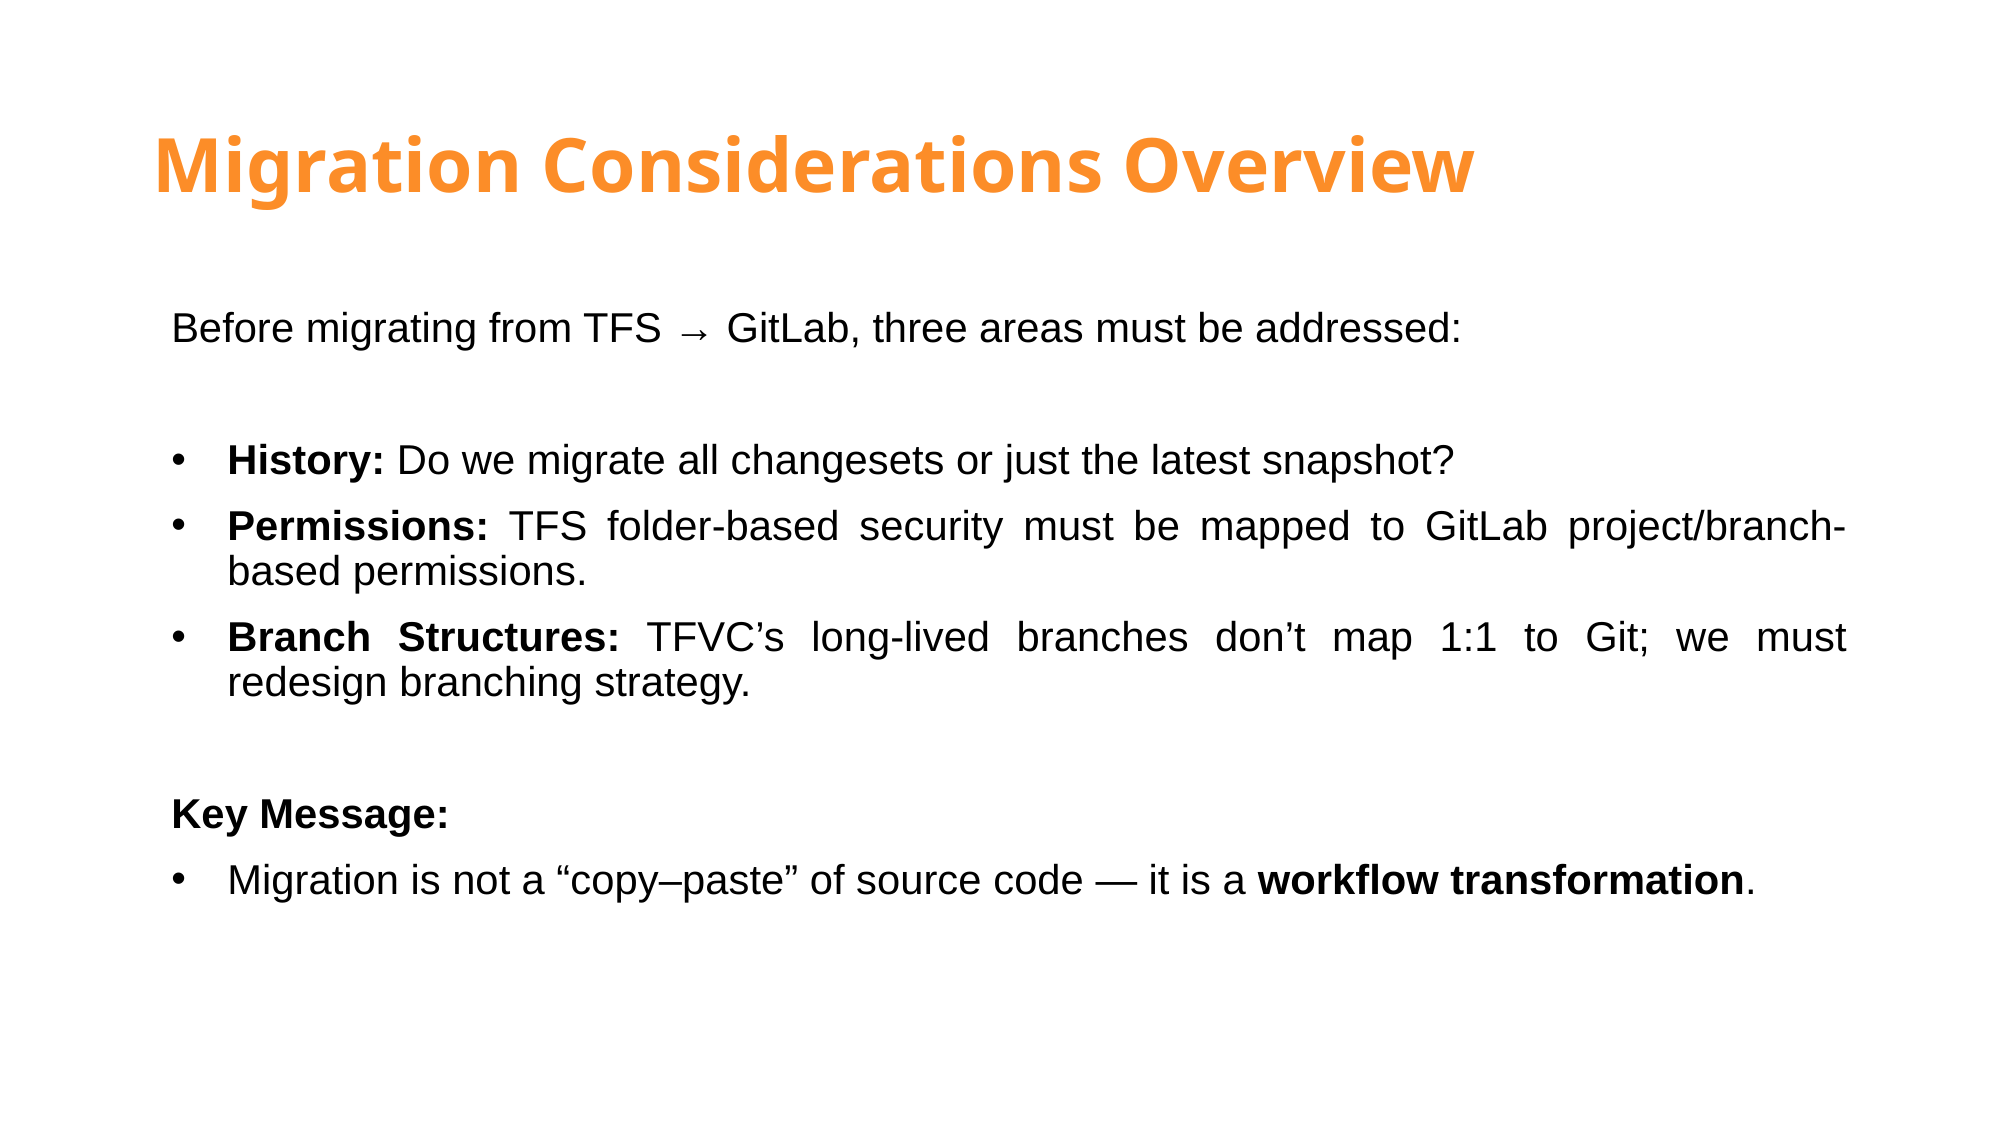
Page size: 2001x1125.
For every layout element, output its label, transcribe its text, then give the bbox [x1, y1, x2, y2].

title Migration Considerations Overview [137, 59, 1863, 278]
list Before migrating from TFS → GitLab, three areas must be addressed: History: Do we migrate all changesets or just the latest snapshot? Permissions: TFS folder-based security must be mapped to GitLab project/branch-based permissions. Branch Structures: TFVC’s long-lived branches don’t map 1:1 to Git; we must redesign branching strategy. Key Message: Migration is not a “copy–paste” of source code — it is a workflow transformation. [137, 299, 1863, 1014]
